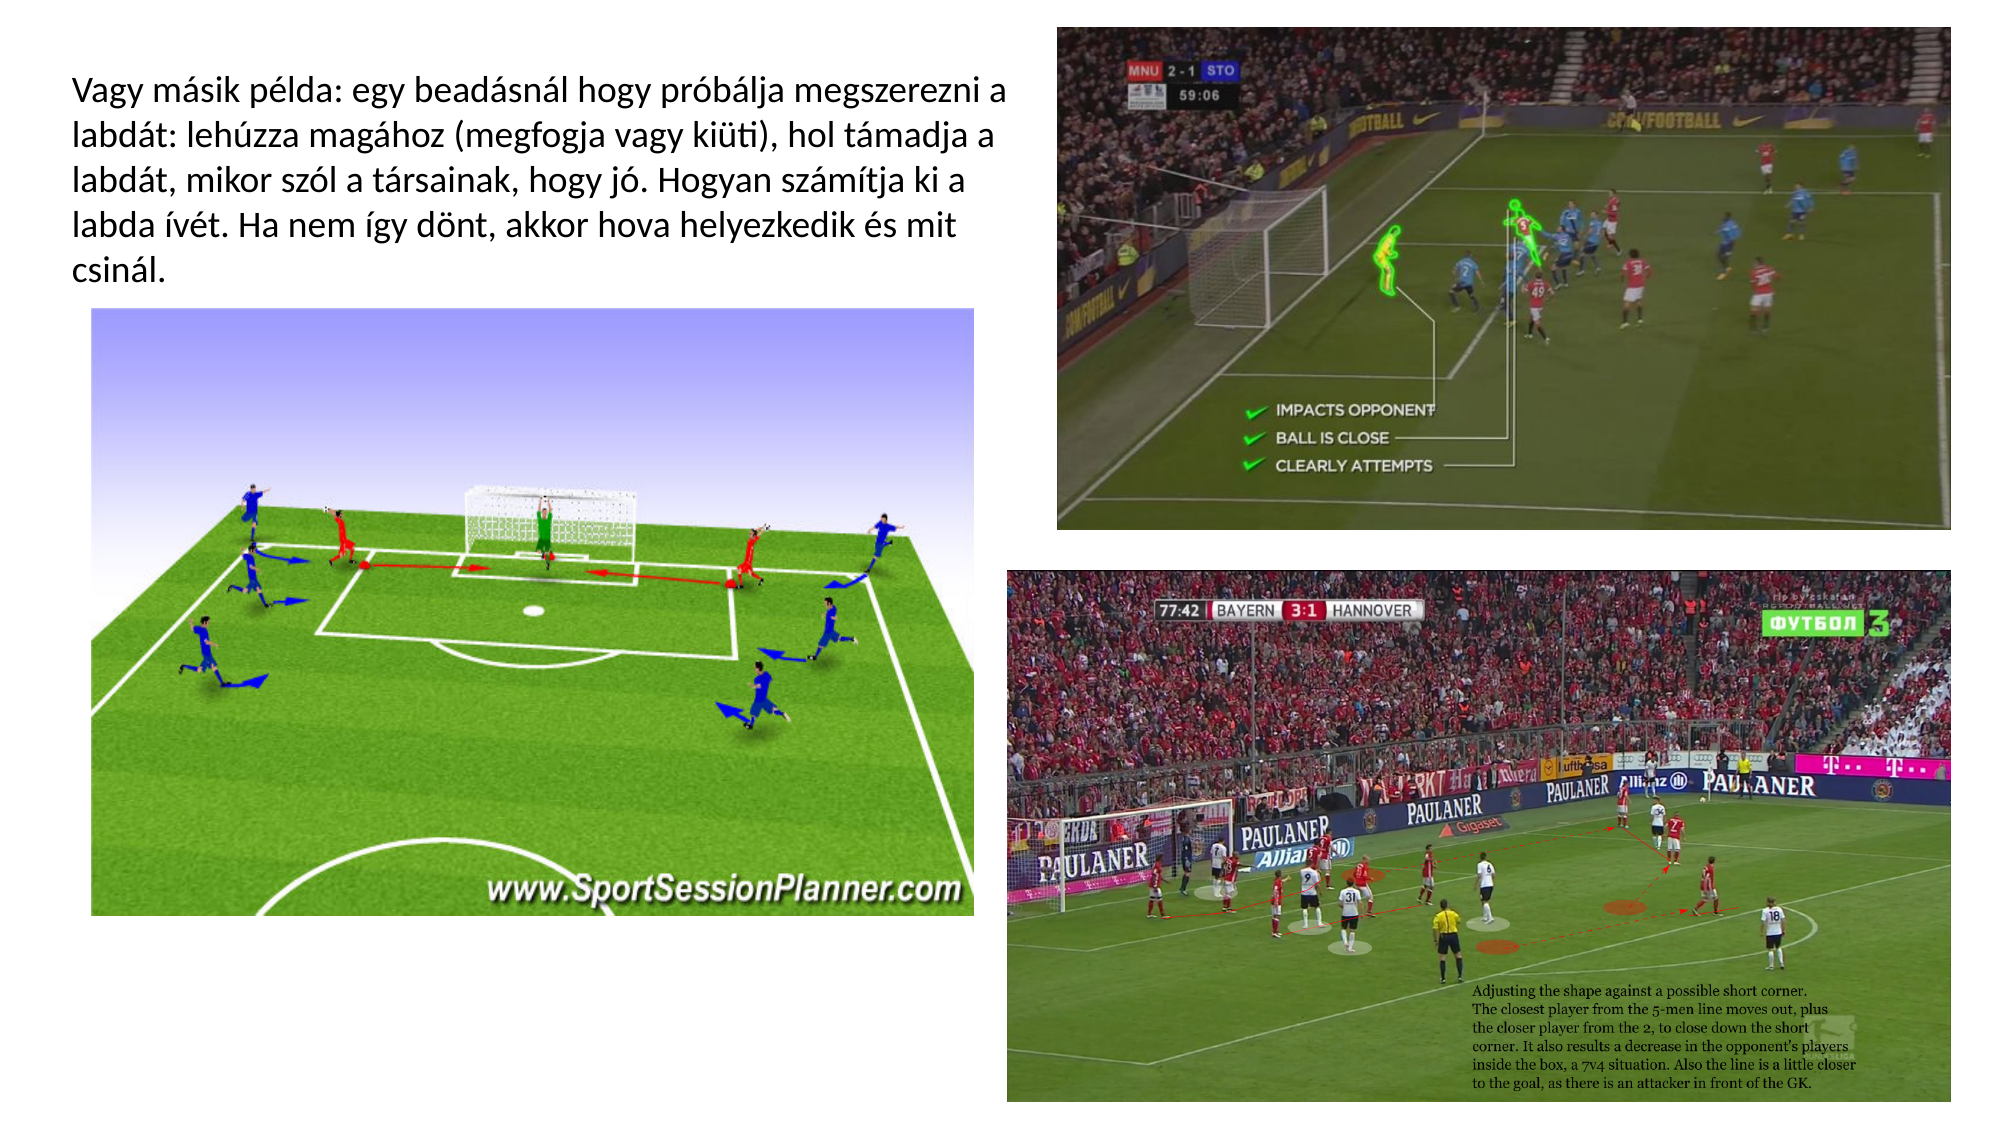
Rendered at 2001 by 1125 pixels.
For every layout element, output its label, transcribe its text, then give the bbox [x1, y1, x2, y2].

picture [91, 308, 974, 916]
picture [1006, 570, 1951, 1102]
picture [1057, 27, 1951, 530]
text_box Vagy másik példa: egy beadásnál hogy próbálja megszerezni a labdát: lehúzza magához (megfogja vagy kiüti), hol támadja a labdát, mikor szól a társainak, hogy jó. Hogyan számítja ki a labda ívét. Ha nem így dönt, akkor hova helyezkedik és mit csinál. [57, 57, 1057, 298]
